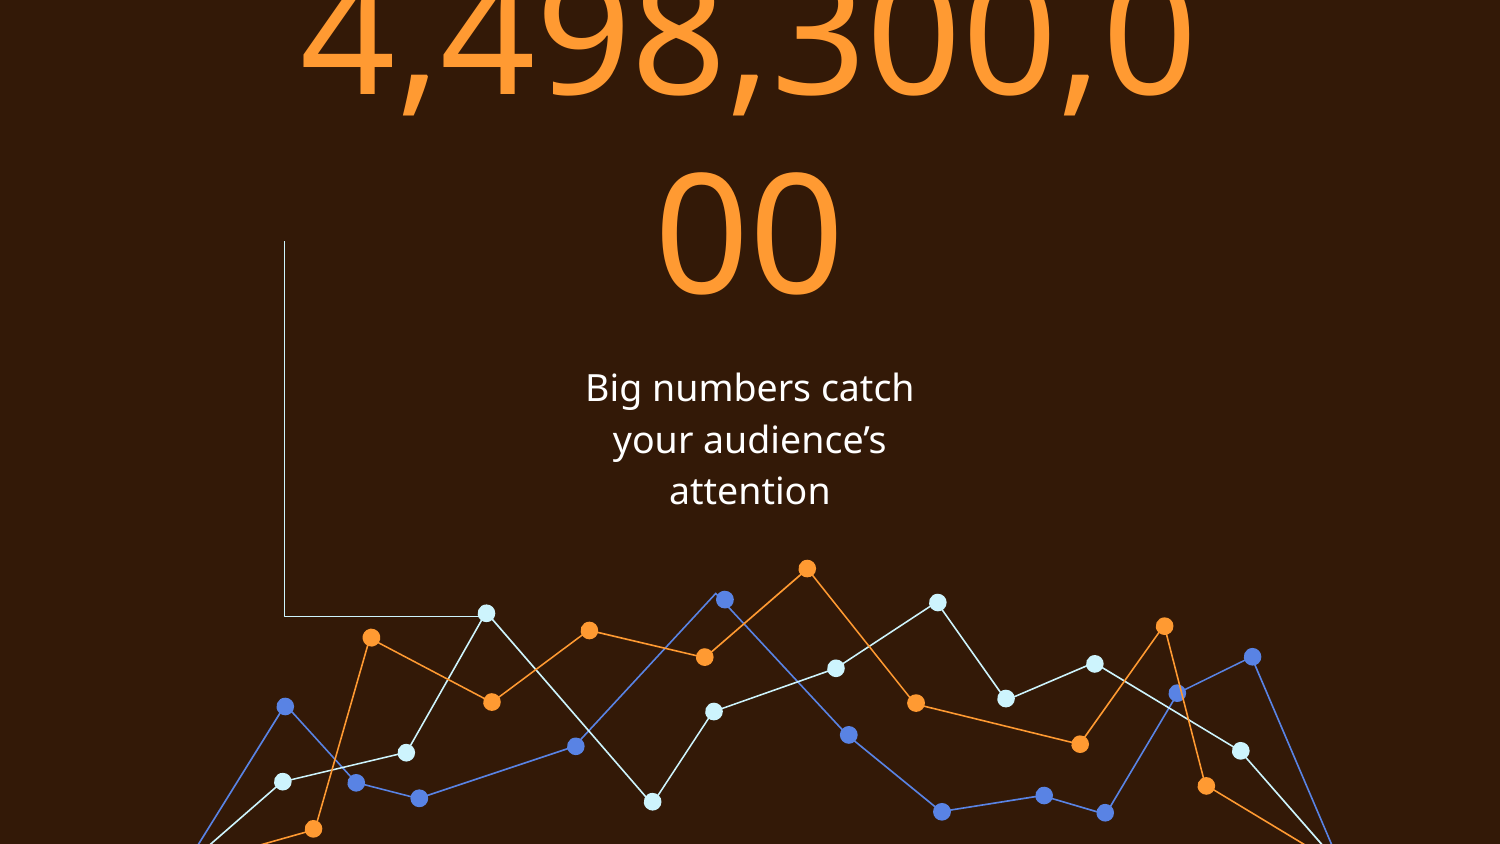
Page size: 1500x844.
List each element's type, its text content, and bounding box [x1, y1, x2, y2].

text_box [197, 328, 573, 530]
title 4,498,300,000 [284, 140, 1216, 343]
list Big numbers catch your audience’s attention [578, 342, 974, 460]
